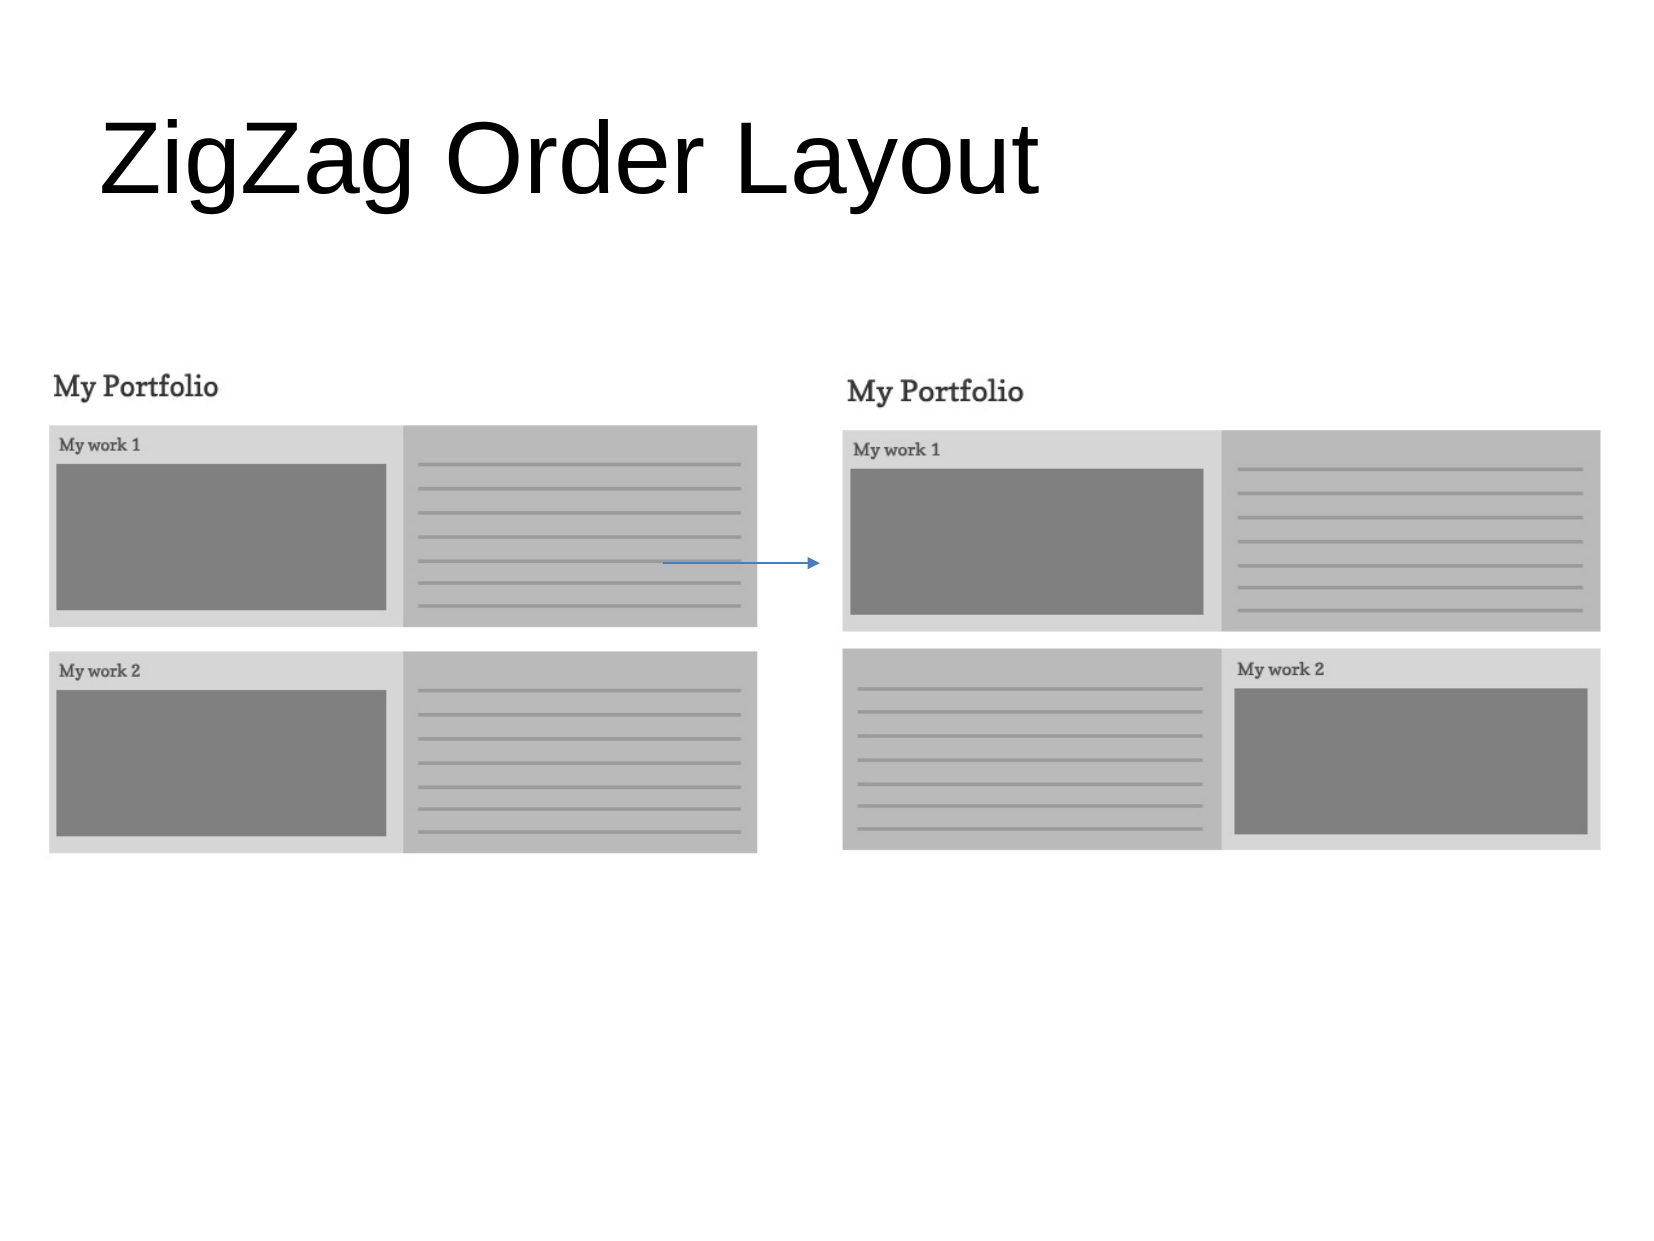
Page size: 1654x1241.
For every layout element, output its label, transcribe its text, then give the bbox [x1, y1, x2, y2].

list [42, 348, 767, 892]
picture [834, 353, 1611, 896]
title ZigZag Order Layout [82, 49, 1571, 257]
